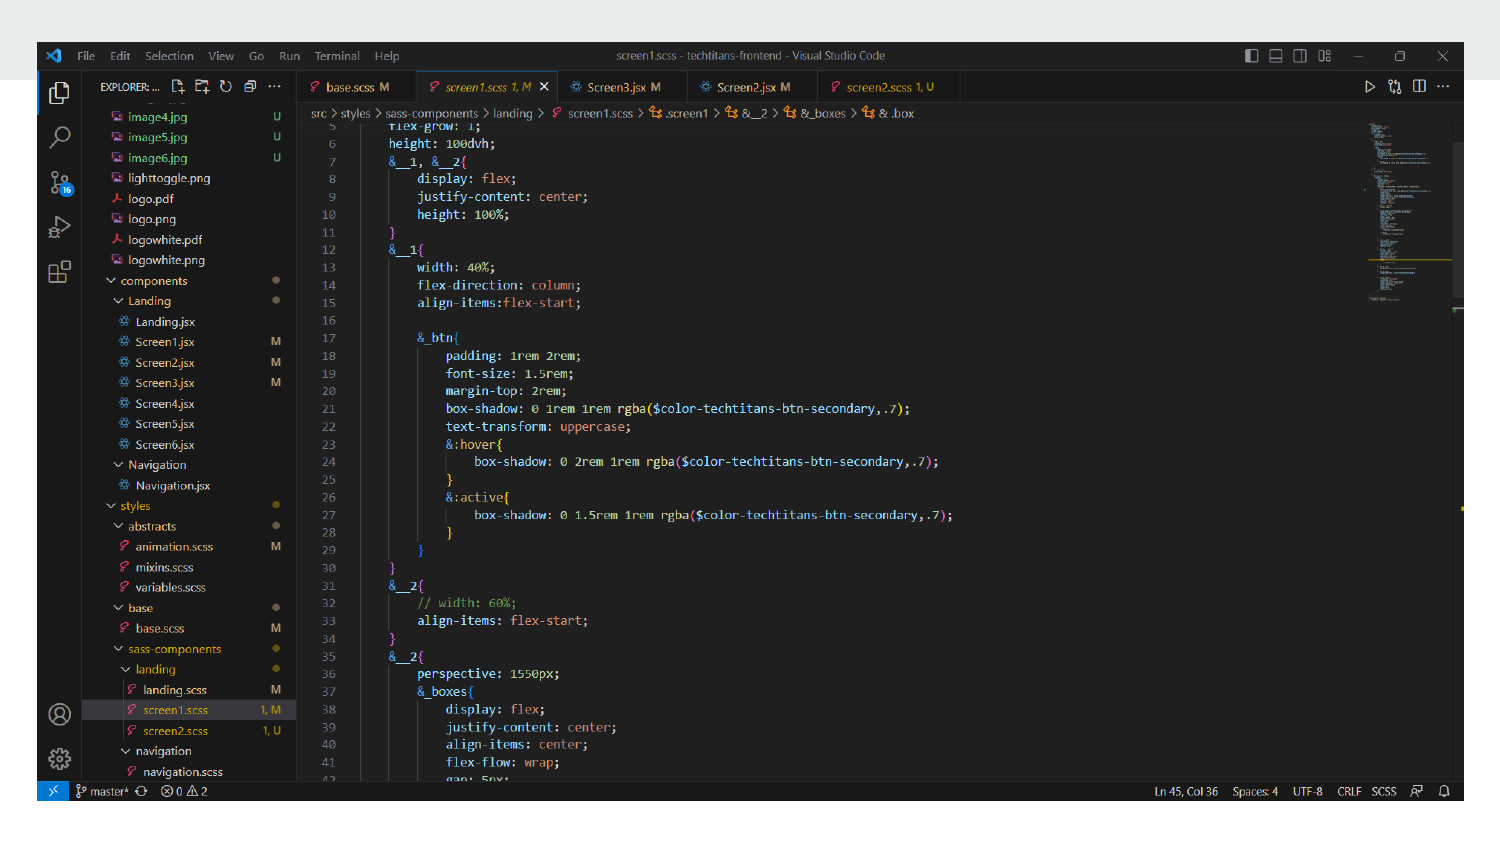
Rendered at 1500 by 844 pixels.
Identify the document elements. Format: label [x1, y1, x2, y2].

picture [36, 42, 1464, 801]
